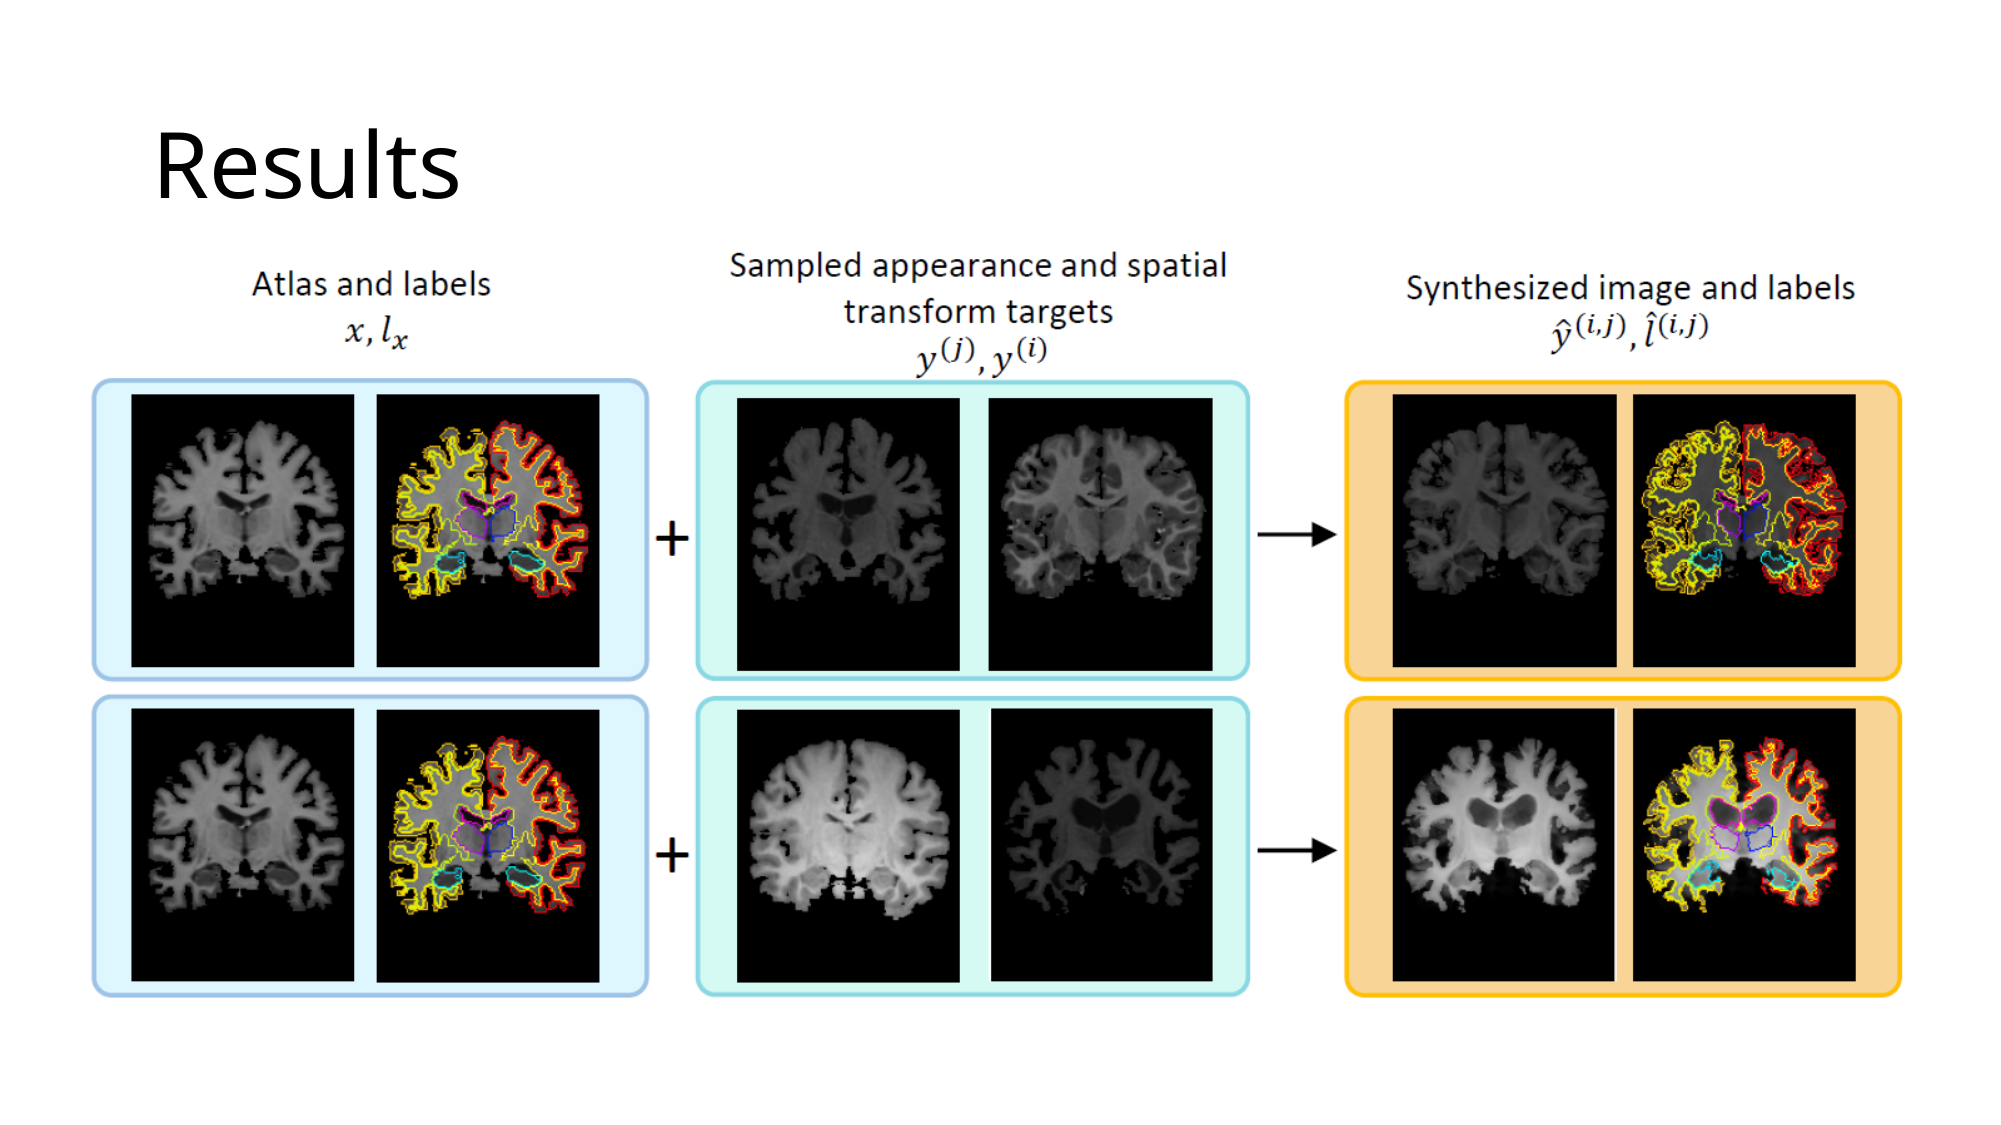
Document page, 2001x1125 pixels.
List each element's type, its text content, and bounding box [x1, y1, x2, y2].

title Results [137, 59, 1863, 243]
picture [74, 243, 1926, 1014]
